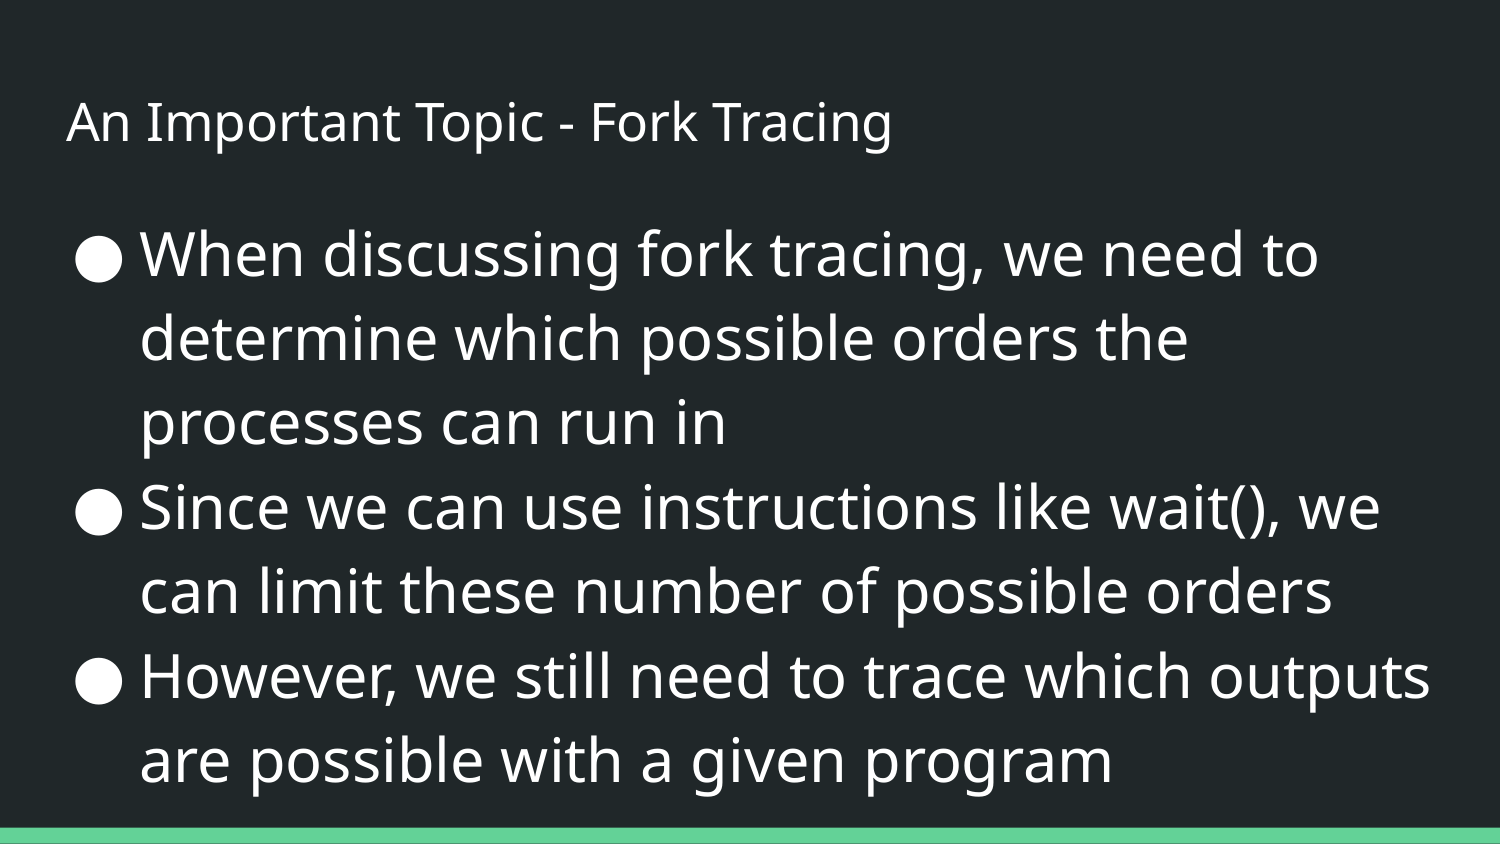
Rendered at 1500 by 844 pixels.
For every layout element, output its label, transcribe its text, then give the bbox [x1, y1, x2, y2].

title An Important Topic - Fork Tracing [51, 72, 1449, 167]
list When discussing fork tracing, we need to determine which possible orders the processes can run in Since we can use instructions like wait(), we can limit these number of possible orders However, we still need to trace which outputs are possible with a given program [51, 189, 1449, 812]
